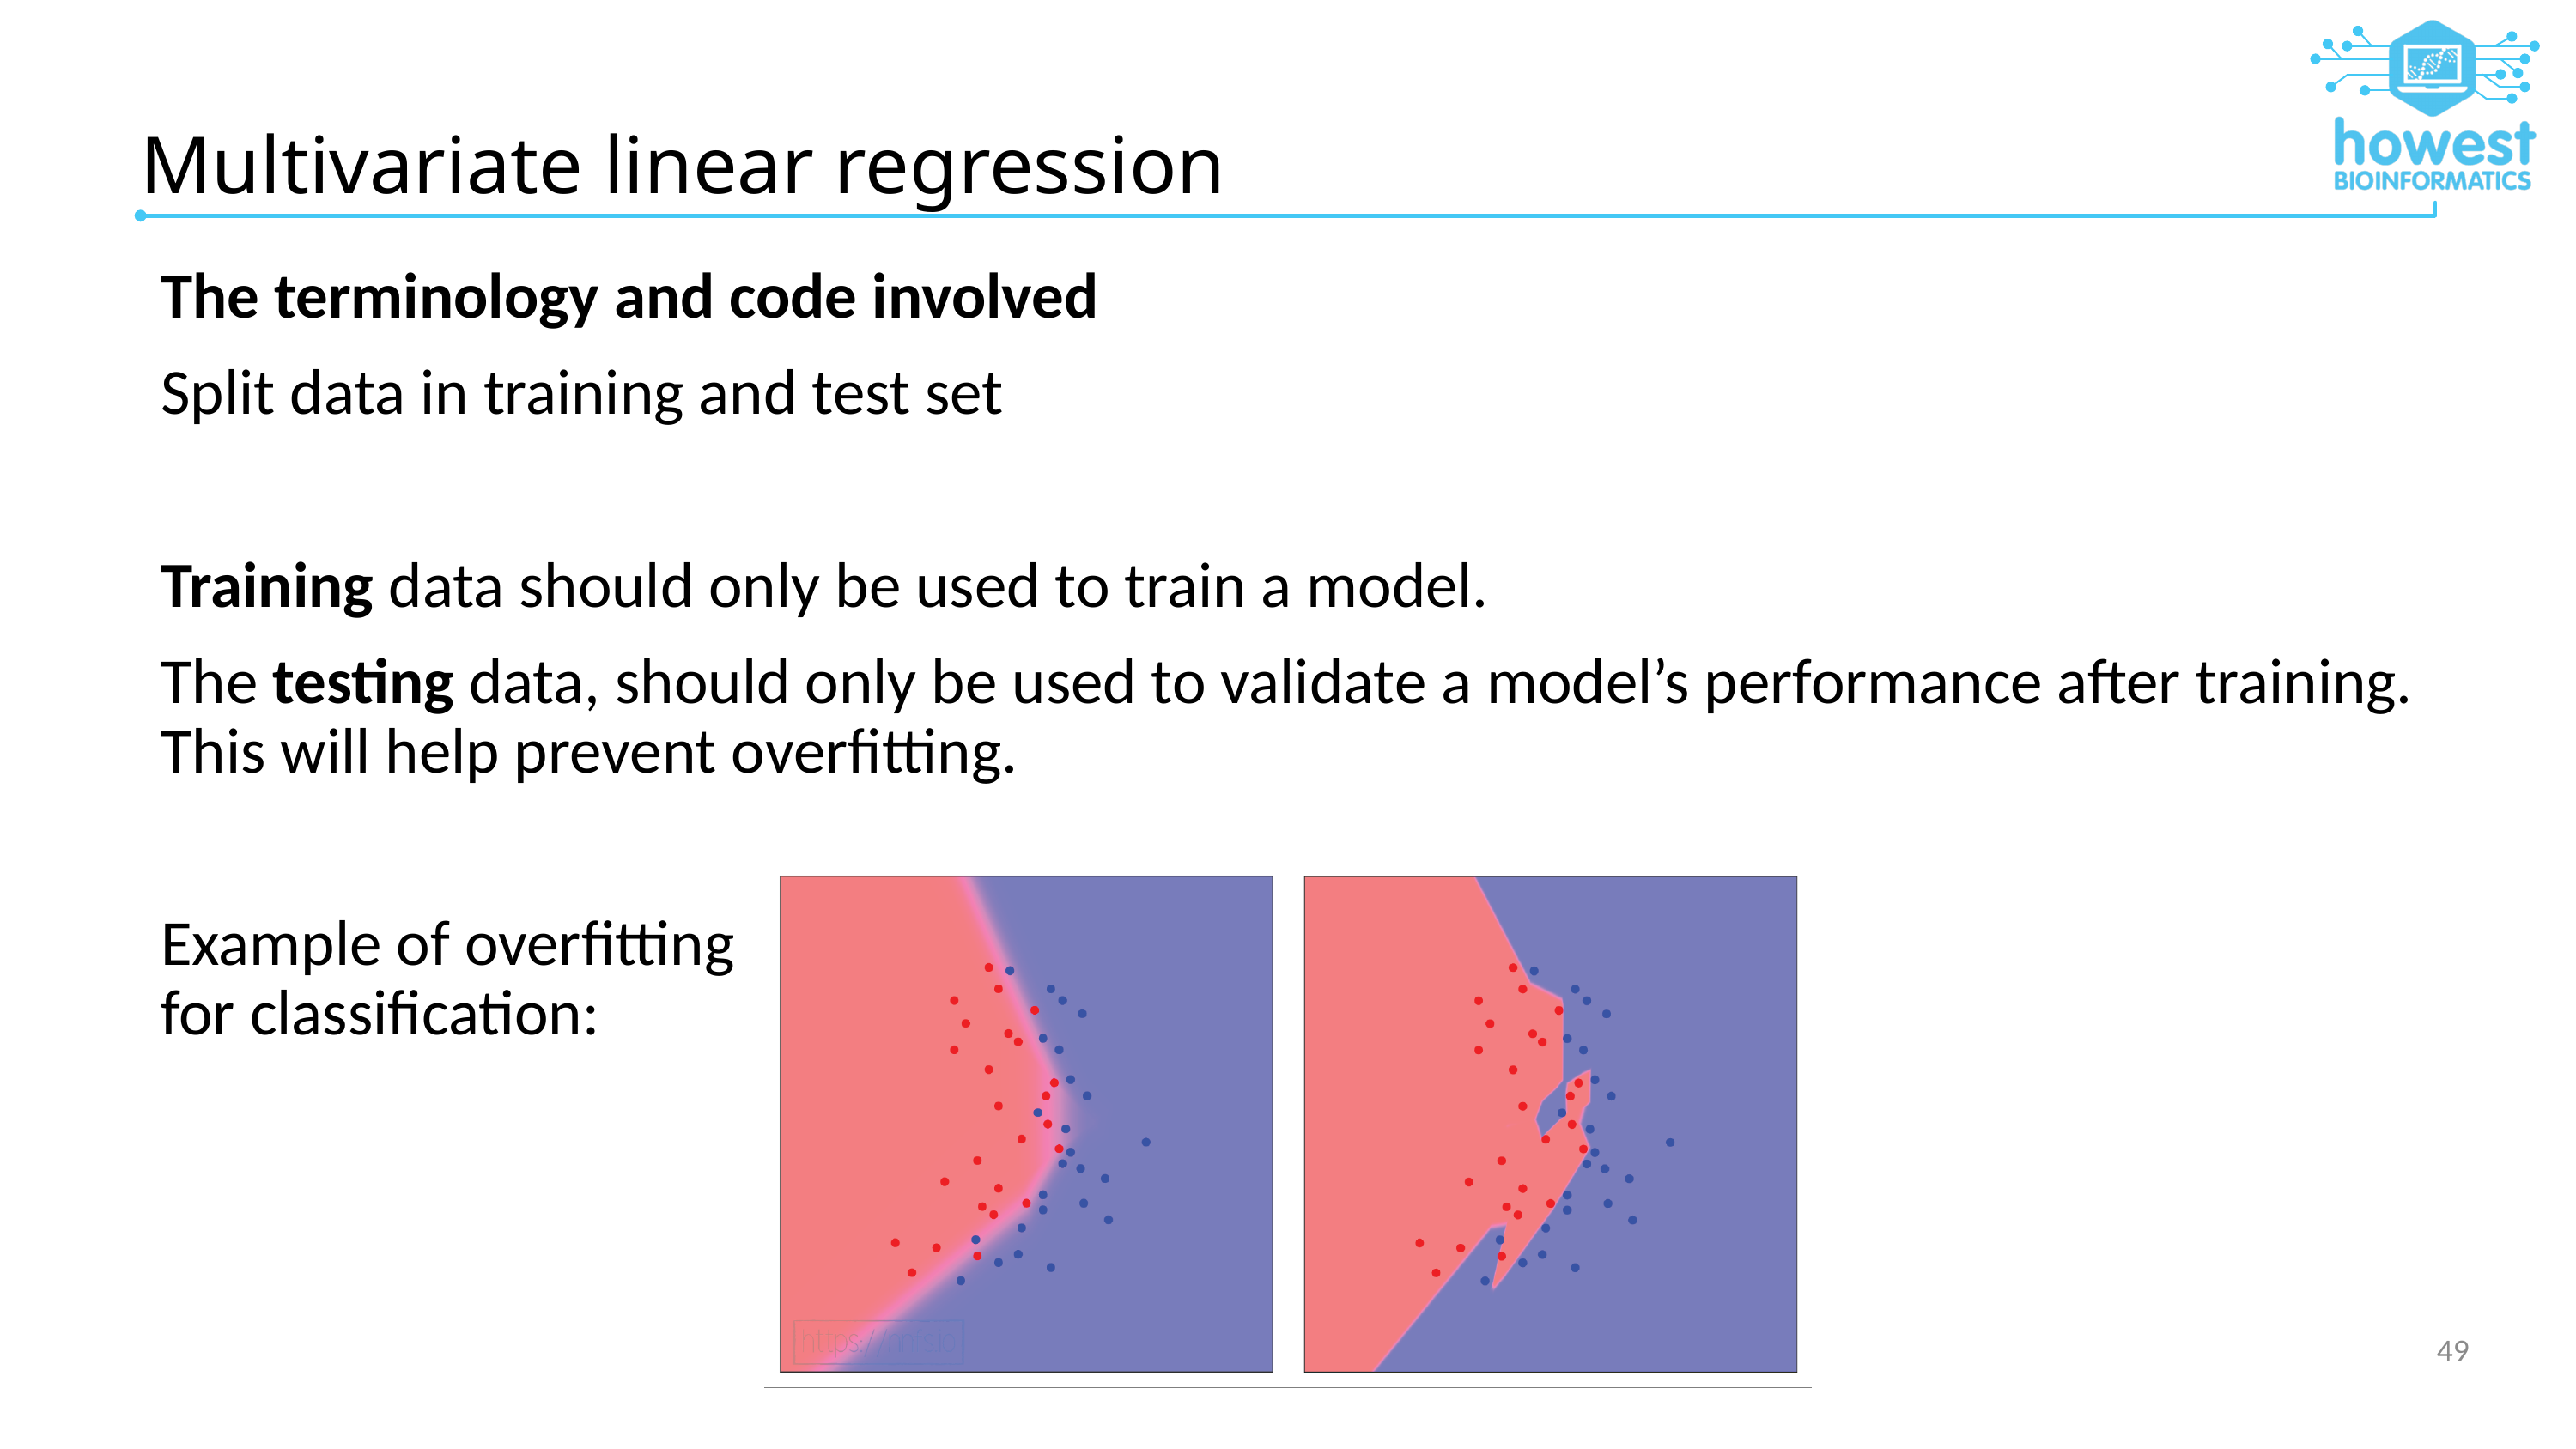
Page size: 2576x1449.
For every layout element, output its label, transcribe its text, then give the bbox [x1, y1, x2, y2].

slide_number 49 [2341, 1310, 2482, 1388]
picture [763, 860, 1812, 1388]
picture [2312, 0, 2559, 228]
list The terminology and code involved Split data in training and test set Training data should only be used to train a model. The testing data, should only be used to validate a model’s performance after training. This will help prevent overfitting. Example of overfitting for classification: [148, 256, 2483, 1311]
title Multivariate linear regression [140, 124, 2252, 215]
